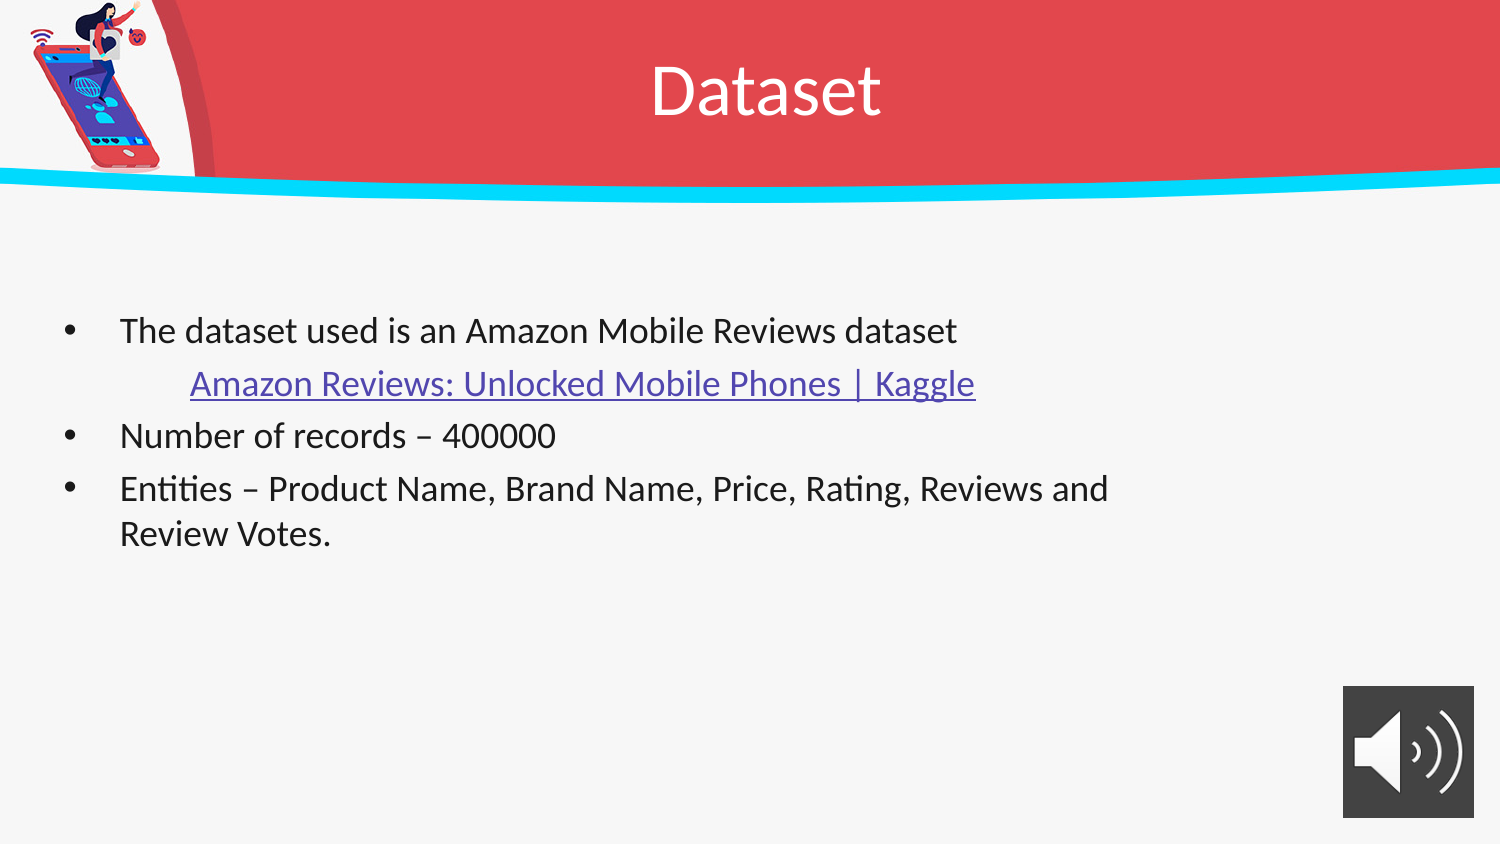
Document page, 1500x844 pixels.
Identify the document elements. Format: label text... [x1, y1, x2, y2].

list The dataset used is an Amazon Mobile Reviews dataset Amazon Reviews: Unlocked Mobile Phones | Kaggle Number of records – 400000 Entities – Product Name, Brand Name, Price, Rating, Reviews and Review Votes. [48, 246, 1126, 807]
title Dataset [98, 0, 1452, 172]
picture [0, 0, 1500, 844]
